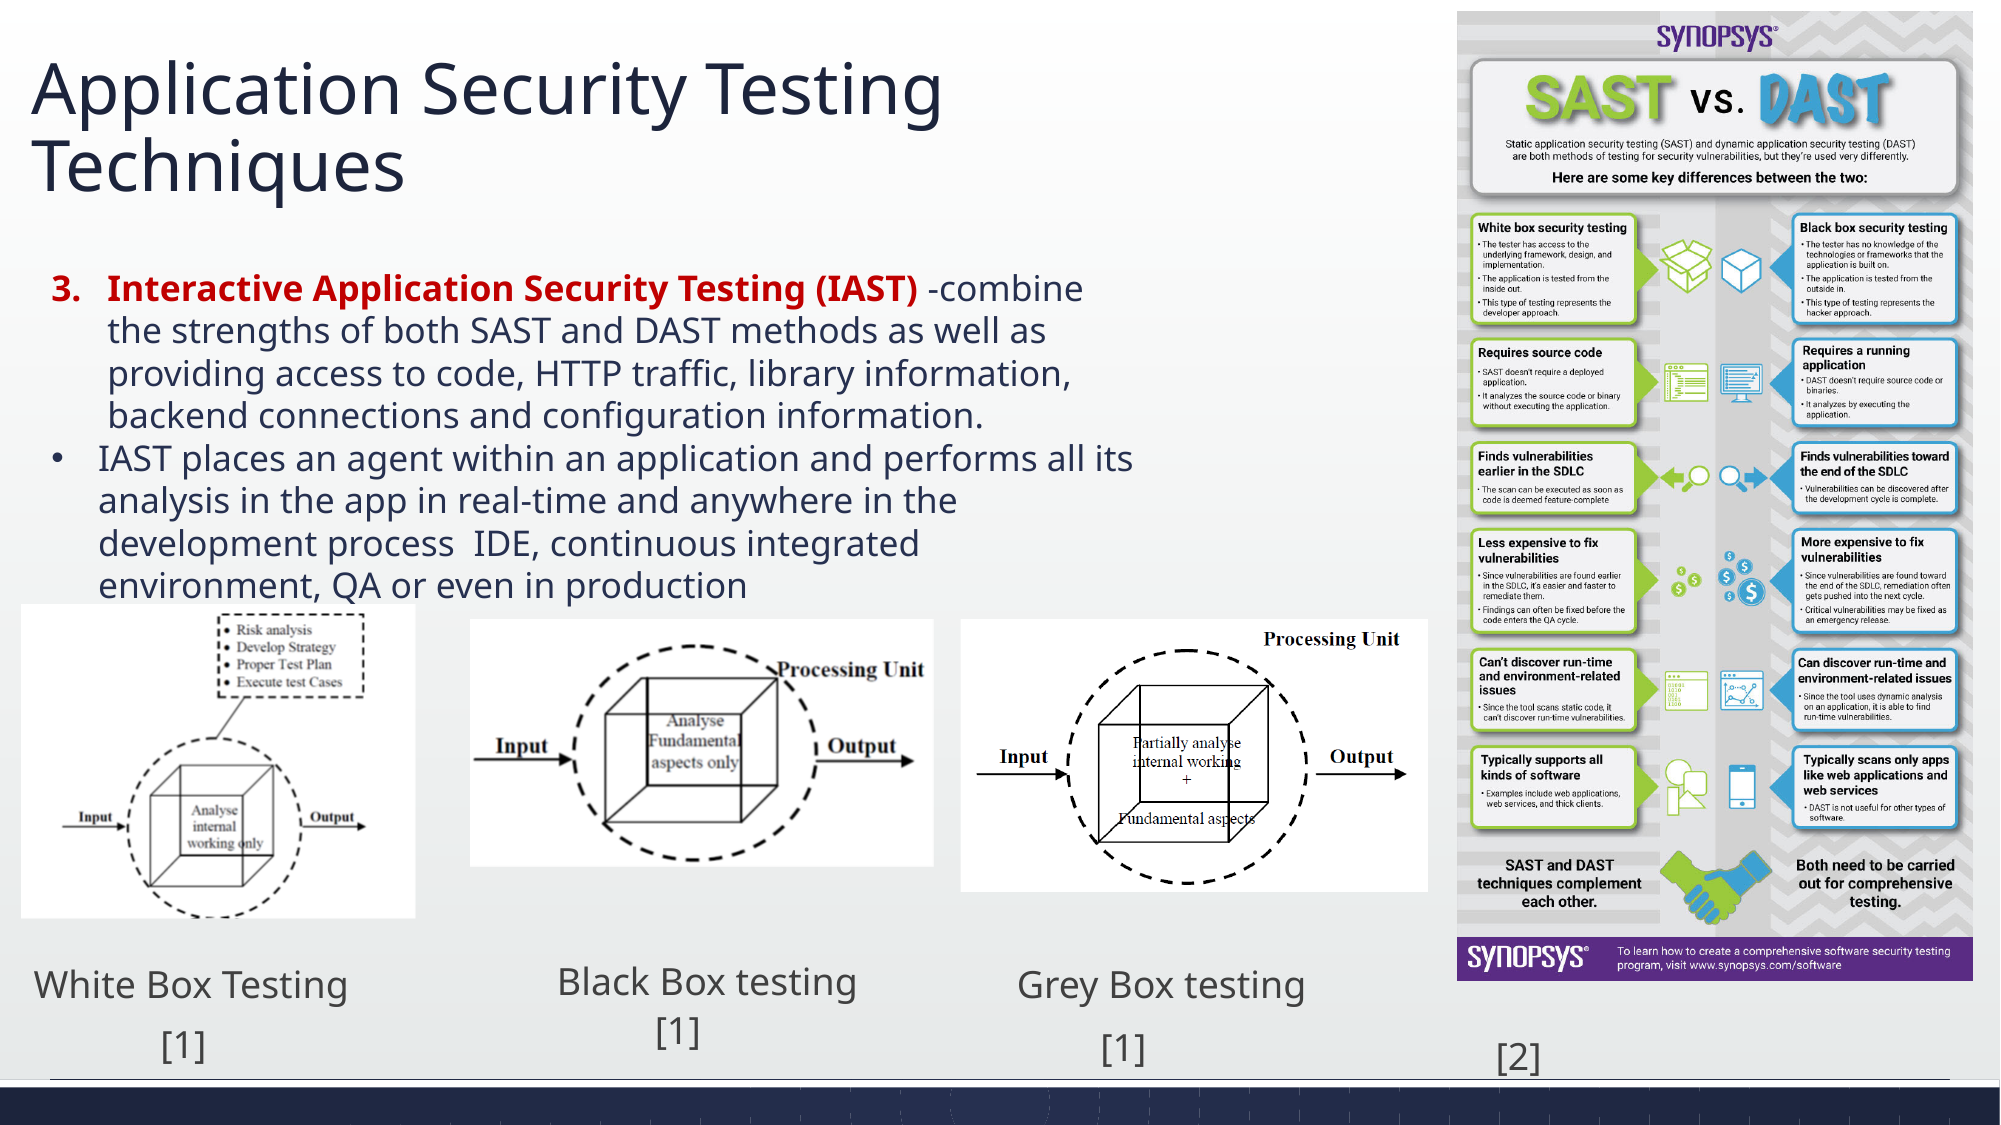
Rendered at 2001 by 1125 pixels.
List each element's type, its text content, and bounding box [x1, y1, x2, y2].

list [1457, 11, 1973, 981]
picture [21, 604, 416, 919]
text_box Black Box testing [542, 950, 911, 1011]
text_box [1] [640, 999, 716, 1060]
text_box [1] [145, 1014, 222, 1074]
picture [470, 619, 934, 867]
text_box White Box Testing [18, 953, 364, 1014]
text_box [2] [1480, 1025, 1557, 1086]
title Application Security Testing Techniques [16, 11, 1116, 215]
picture [960, 619, 1428, 892]
text_box Grey Box testing [1002, 953, 1322, 1014]
text_box Interactive Application Security Testing (IAST) -combine the strengths of both SAST and DAST methods as well as providing access to code, HTTP traffic, library information, backend connections and configuration information. IAST places an agent within an application and performs all its analysis in the app in real-time and anywhere in the development process ­­ IDE, continuous integrated environment, QA or even in production [36, 258, 1156, 614]
text_box [1] [1085, 1017, 1162, 1077]
